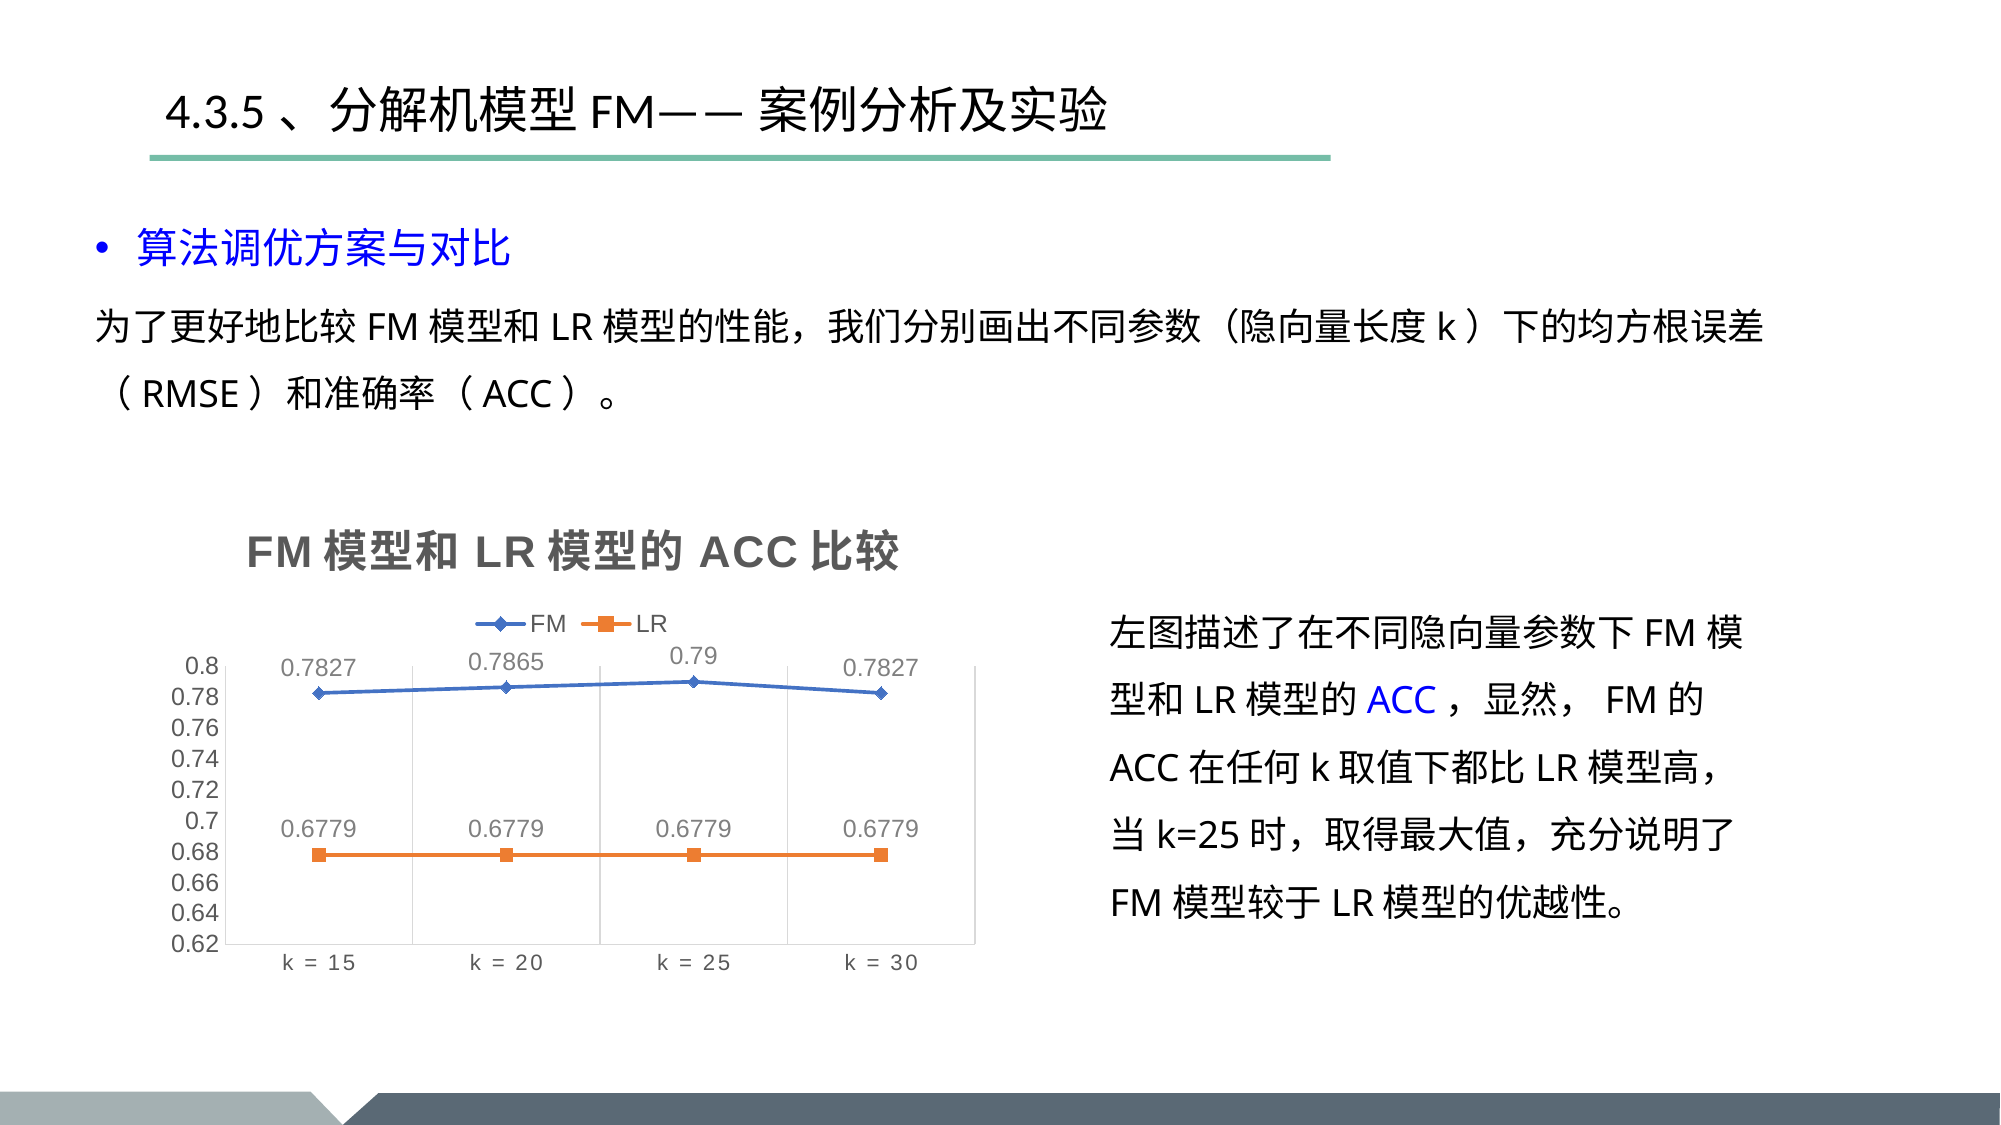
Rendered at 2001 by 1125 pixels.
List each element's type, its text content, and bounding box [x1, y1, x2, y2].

list 算法调优方案与对比 为了更好地比较FM模型和LR模型的性能，我们分别画出不同参数（隐向量长度k）下的均方根误差（RMSE）和准确率（ACC）。 [86, 188, 1895, 1033]
title 4.3.5、分解机模型FM——案例分析及实验 [157, 28, 1332, 159]
chart [153, 486, 992, 986]
text_box 左图描述了在不同隐向量参数下FM模型和LR模型的ACC，显然，FM的ACC在任何k取值下都比LR模型高，当k=25时，取得最大值，充分说明了FM模型较于LR模型的优越性。 [1094, 578, 1760, 931]
